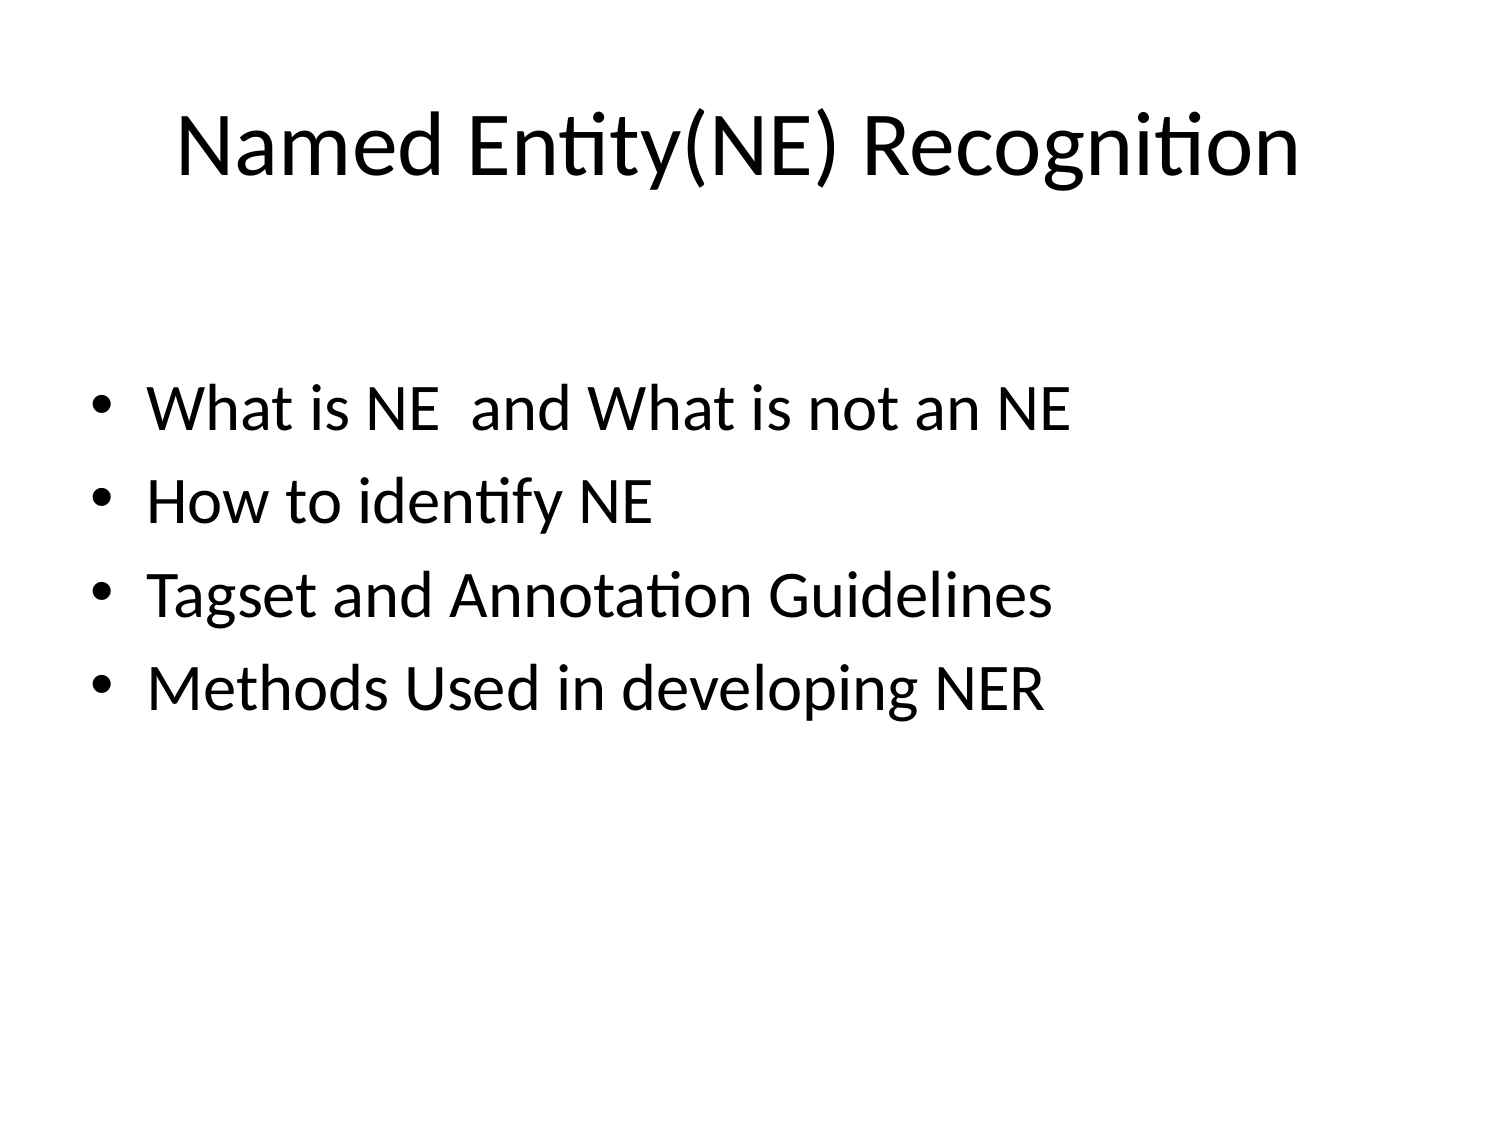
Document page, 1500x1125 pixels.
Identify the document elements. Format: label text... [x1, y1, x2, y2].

list What is NE and What is not an NE How to identify NE Tagset and Annotation Guidelines Methods Used in developing NER [75, 262, 1425, 1005]
title Named Entity(NE) Recognition [75, 45, 1425, 233]
